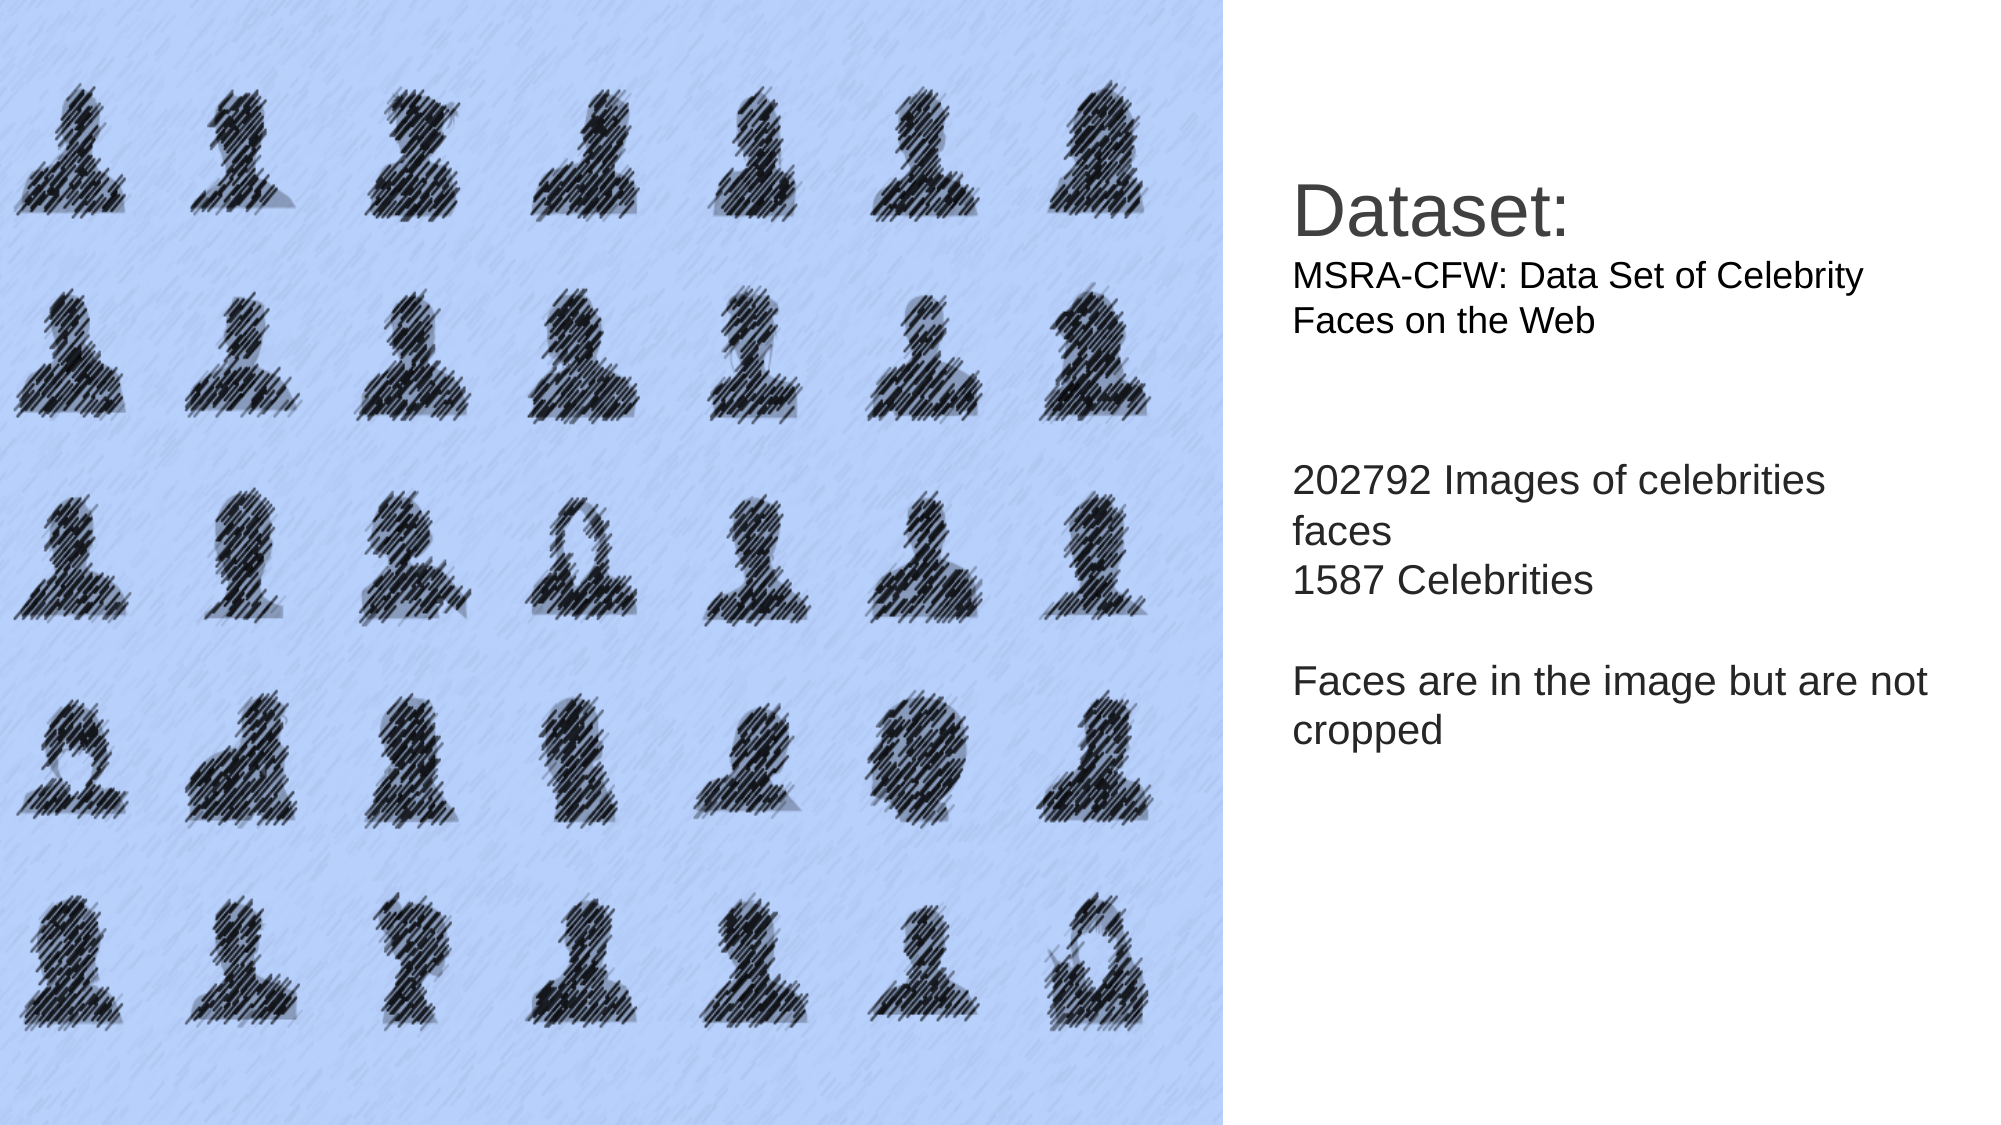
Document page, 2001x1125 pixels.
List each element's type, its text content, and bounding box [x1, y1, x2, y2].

picture [0, 0, 1315, 1125]
text_box Dataset: MSRA-CFW: Data Set of Celebrity Faces on the Web [1315, 161, 1910, 342]
text_box 202792 Images of celebrities faces 1587 Celebrities Faces are in the image but are not cropped [1315, 445, 1948, 761]
